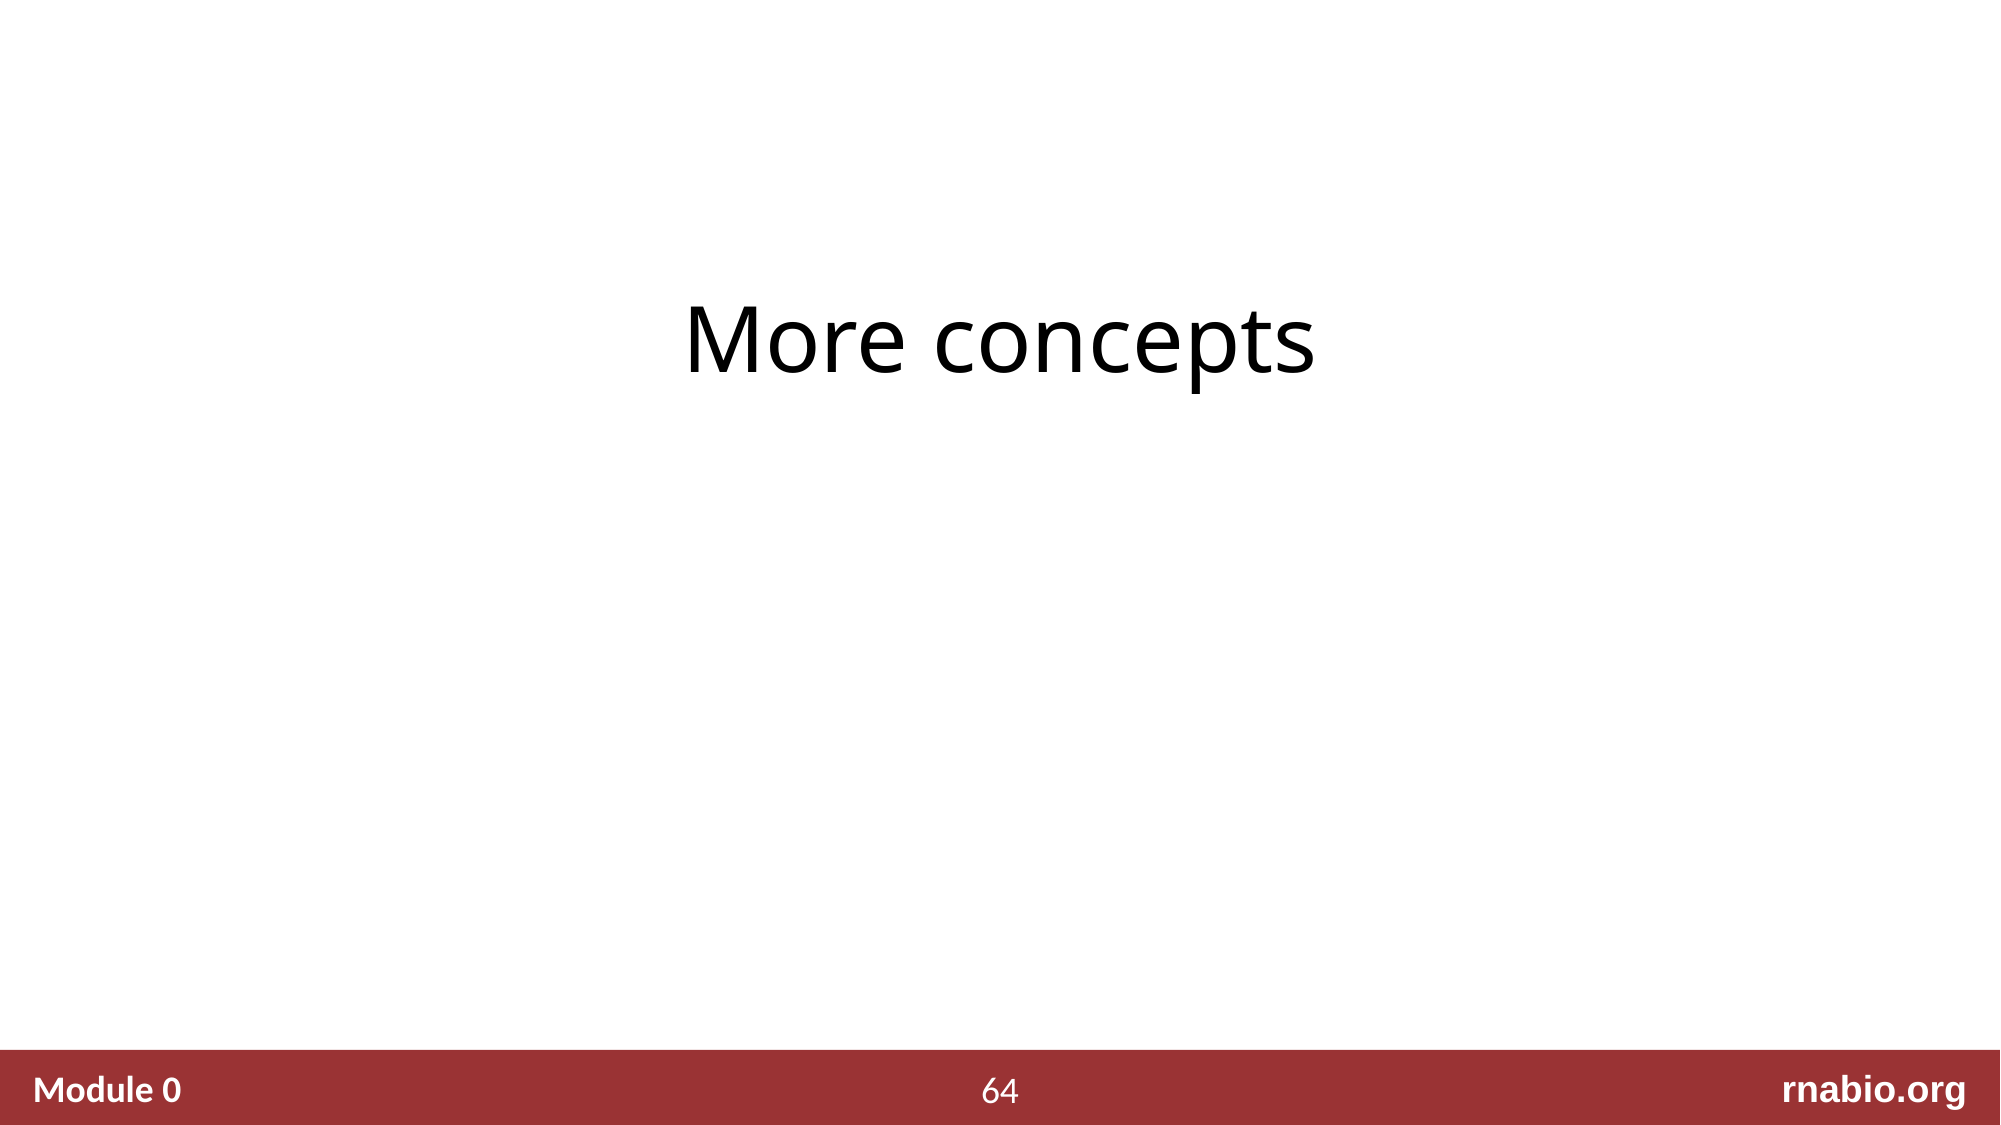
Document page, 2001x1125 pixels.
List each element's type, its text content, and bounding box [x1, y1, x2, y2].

title More concepts [137, 59, 1863, 627]
